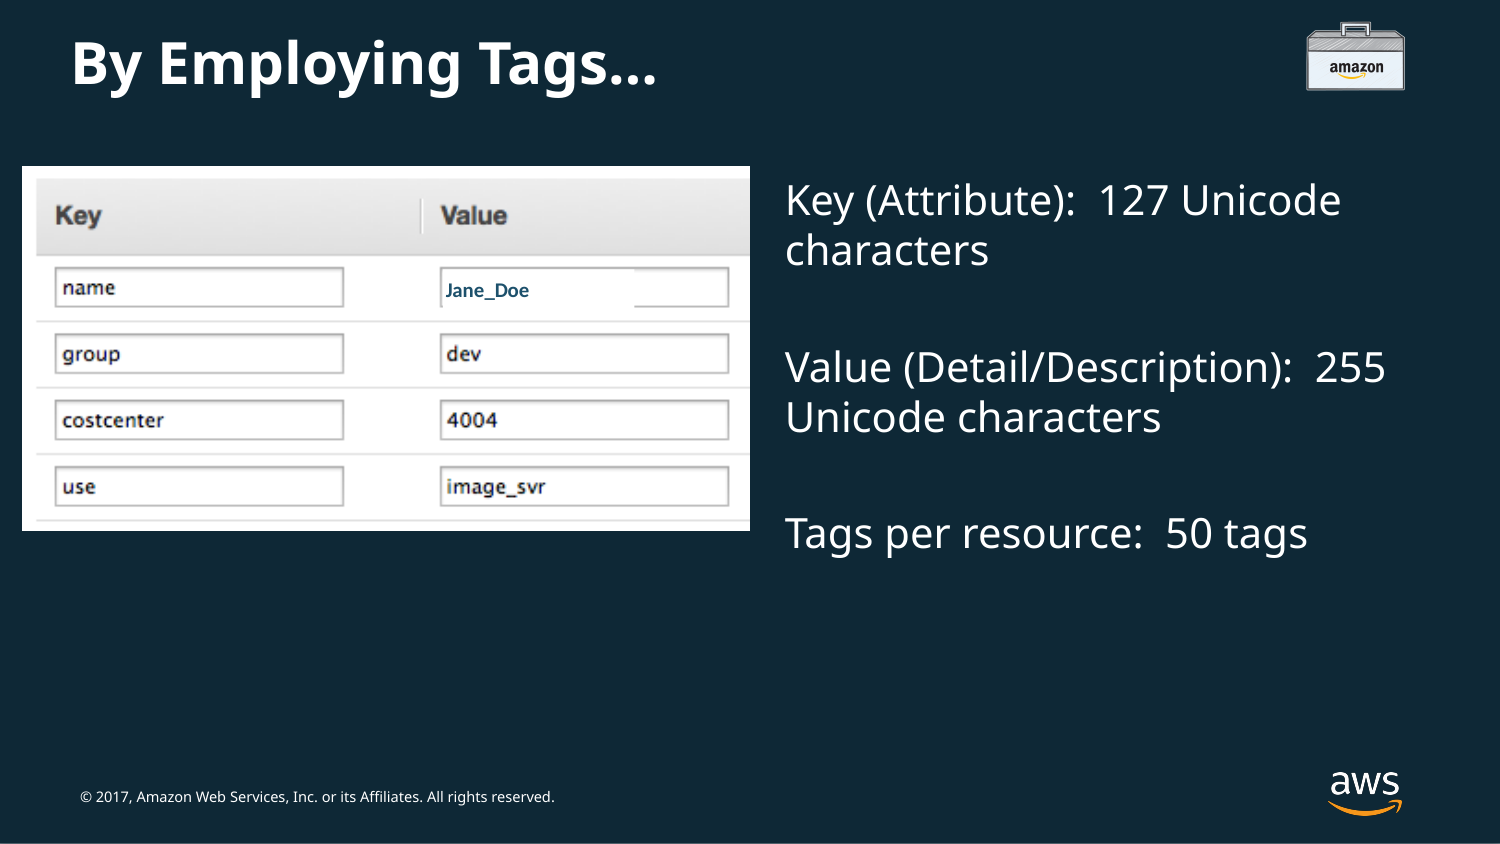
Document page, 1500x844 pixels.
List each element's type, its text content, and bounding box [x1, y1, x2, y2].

picture [1303, 18, 1406, 92]
picture [1328, 810, 1402, 816]
list Key (Attribute): 127 Unicode characters Value (Detail/Description): 255 Unicode characters Tags per resource: 50 tags [769, 166, 1475, 810]
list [22, 165, 750, 531]
title By Employing Tags… [55, 18, 1402, 109]
